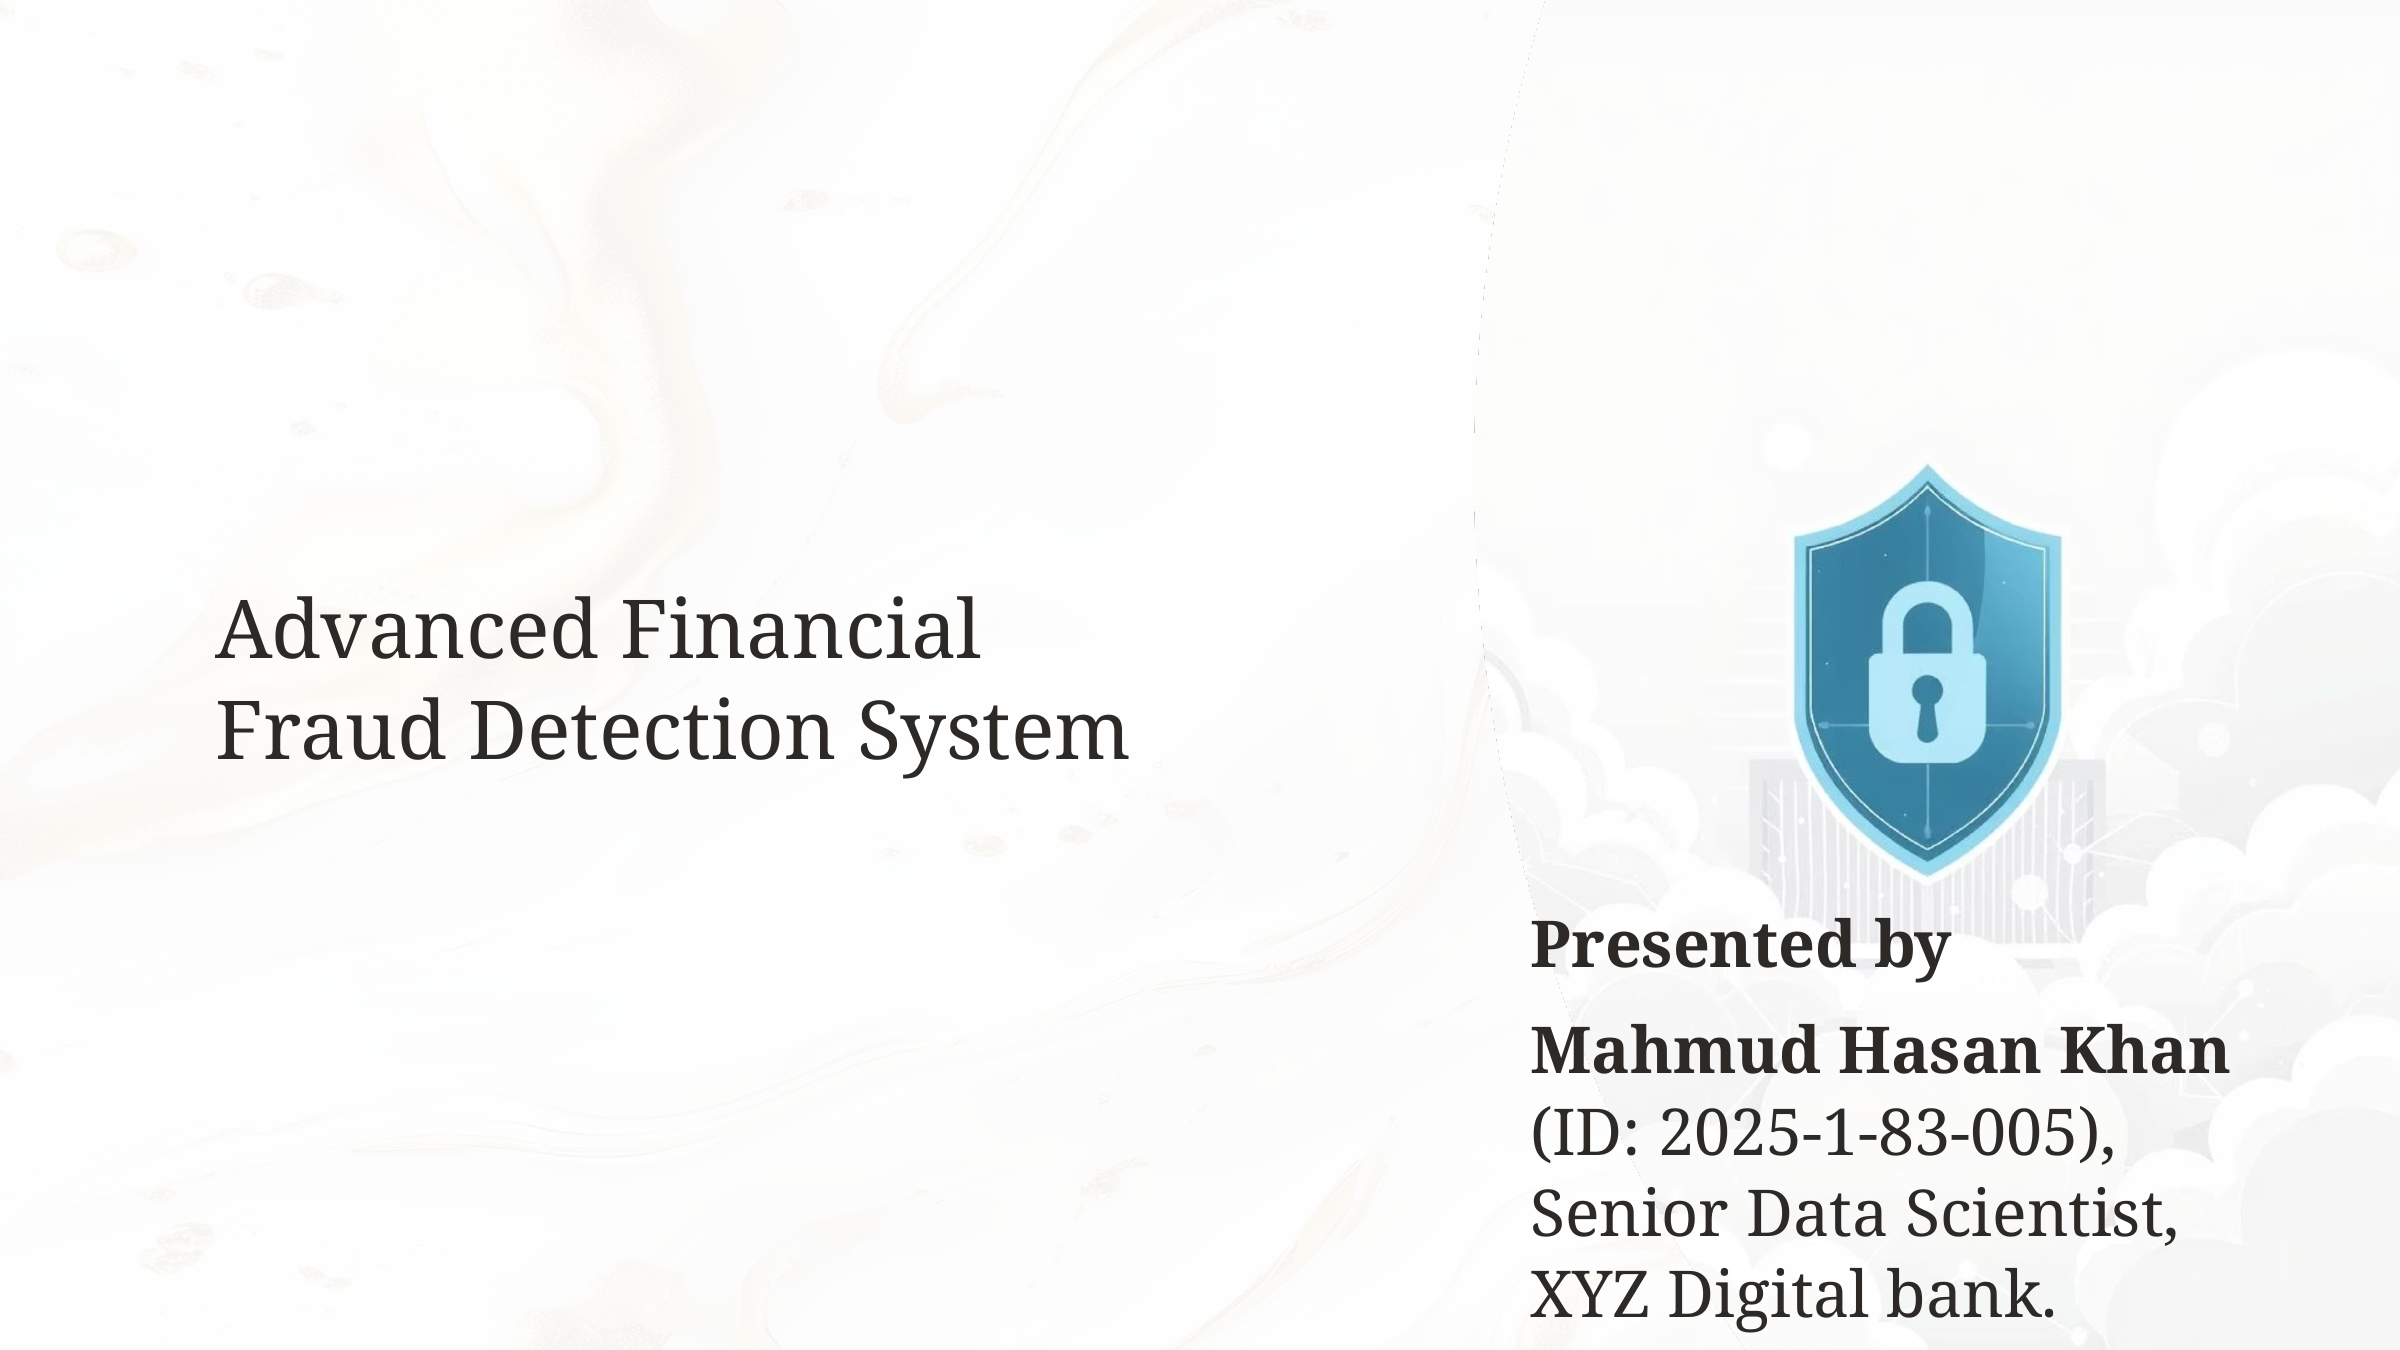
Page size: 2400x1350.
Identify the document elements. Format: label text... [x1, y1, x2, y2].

picture [1454, 0, 2400, 1350]
text_box Advanced Financial Fraud Detection System [215, 573, 1200, 777]
